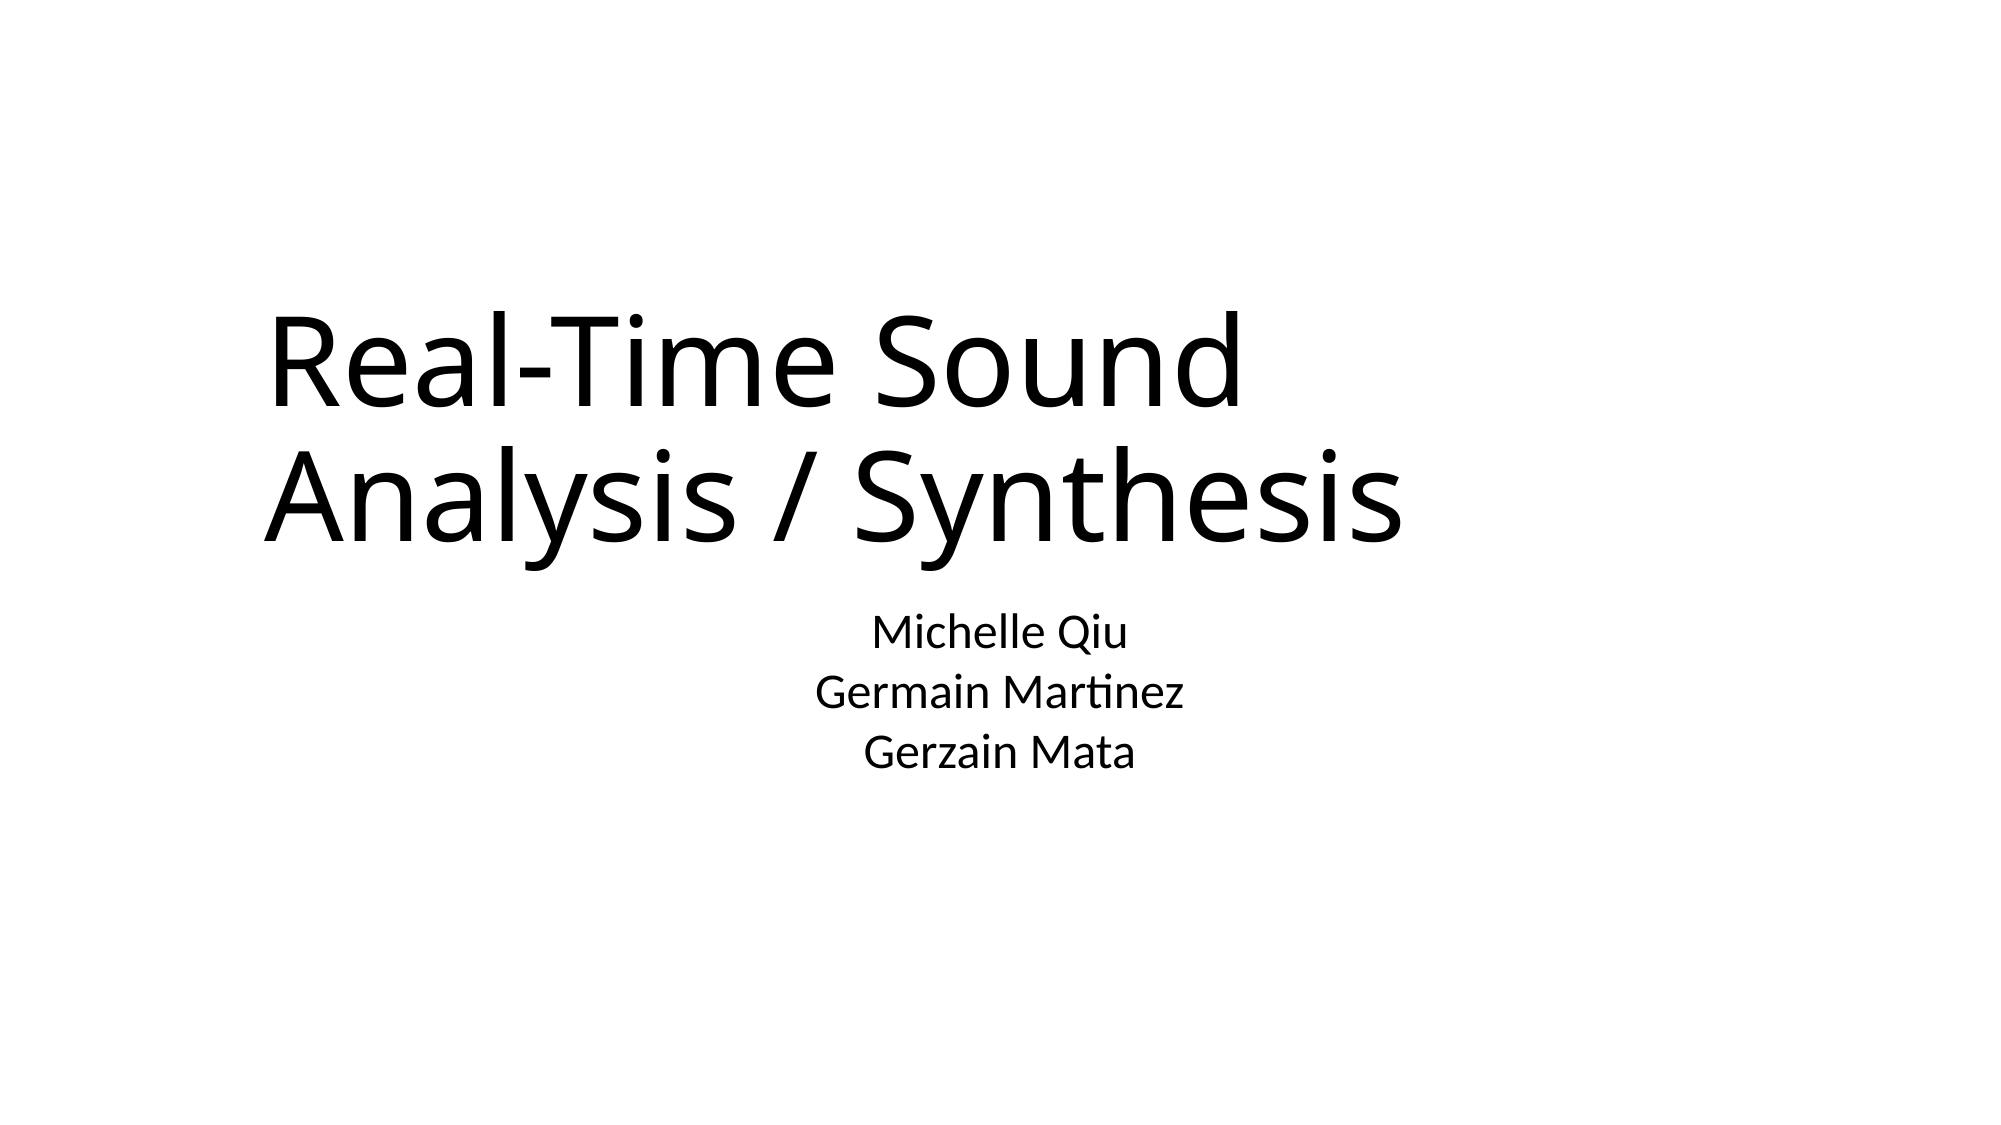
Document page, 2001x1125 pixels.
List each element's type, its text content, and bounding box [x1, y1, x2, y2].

text_box Real-Time Sound Analysis / Synthesis [249, 184, 1750, 576]
text_box Michelle Qiu Germain Martinez Gerzain Mata [249, 590, 1750, 863]
